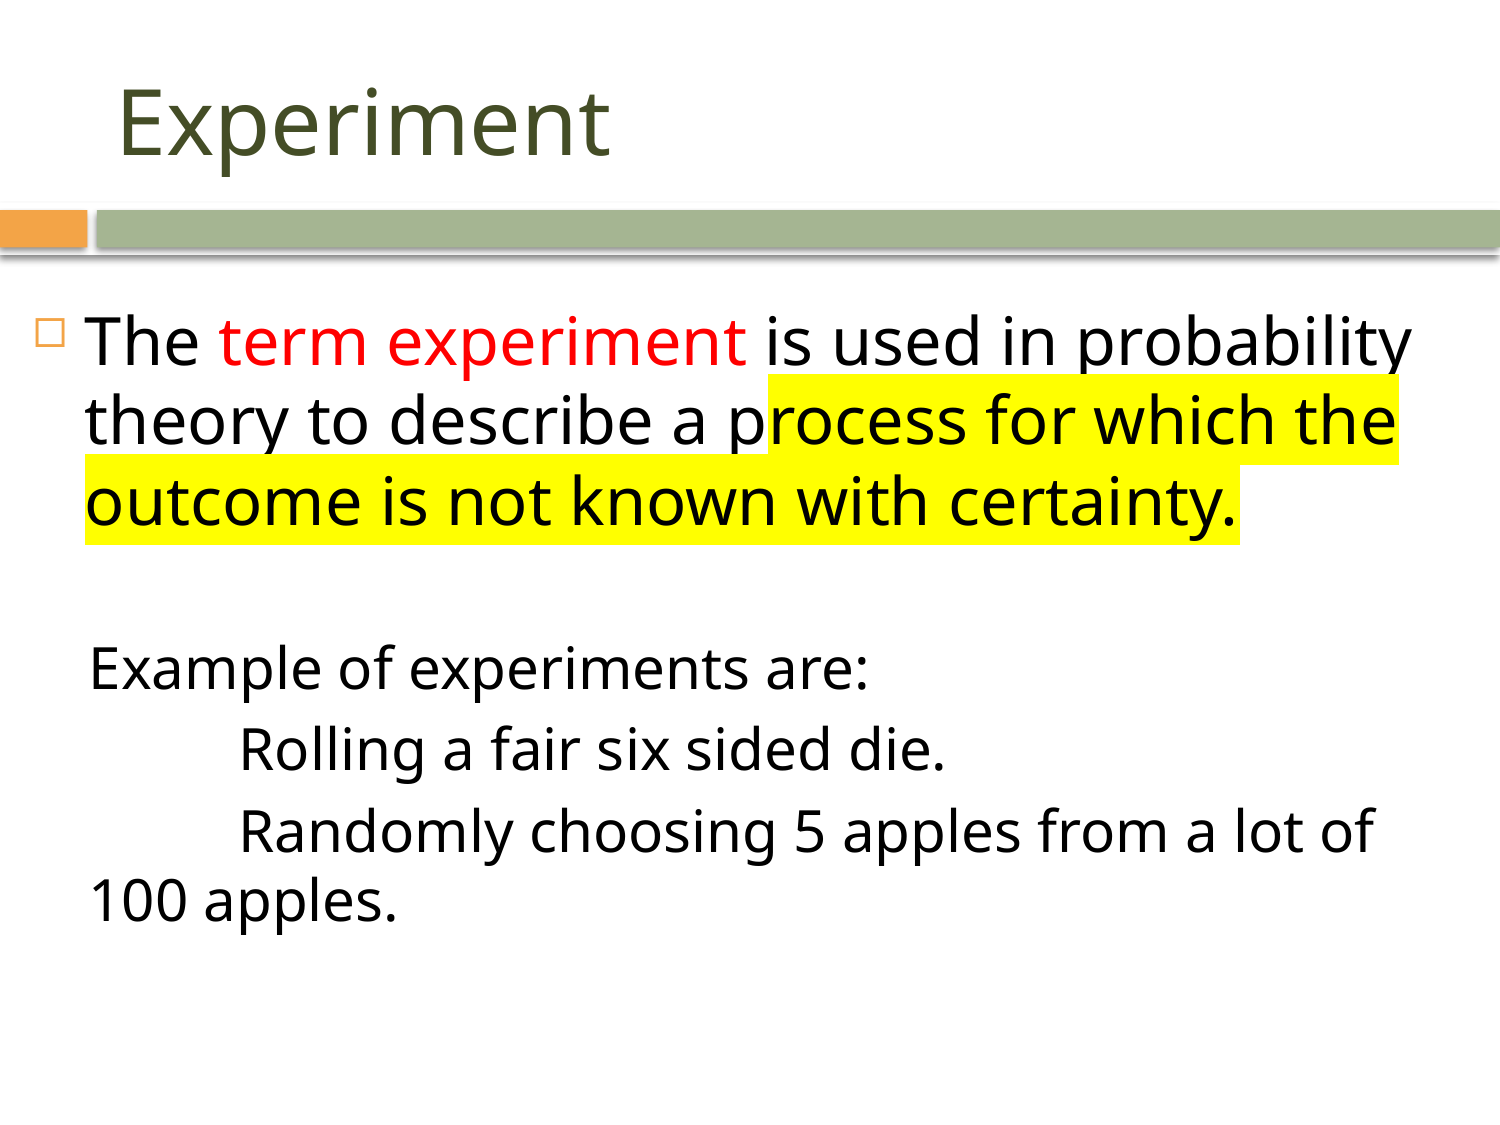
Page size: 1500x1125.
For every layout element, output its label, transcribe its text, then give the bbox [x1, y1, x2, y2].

title Experiment [100, 37, 1438, 200]
list The term experiment is used in probability theory to describe a process for which the outcome is not known with certainty. Example of experiments are: Rolling a fair six sided die. Randomly choosing 5 apples from a lot of 100 apples. [17, 290, 1483, 1125]
